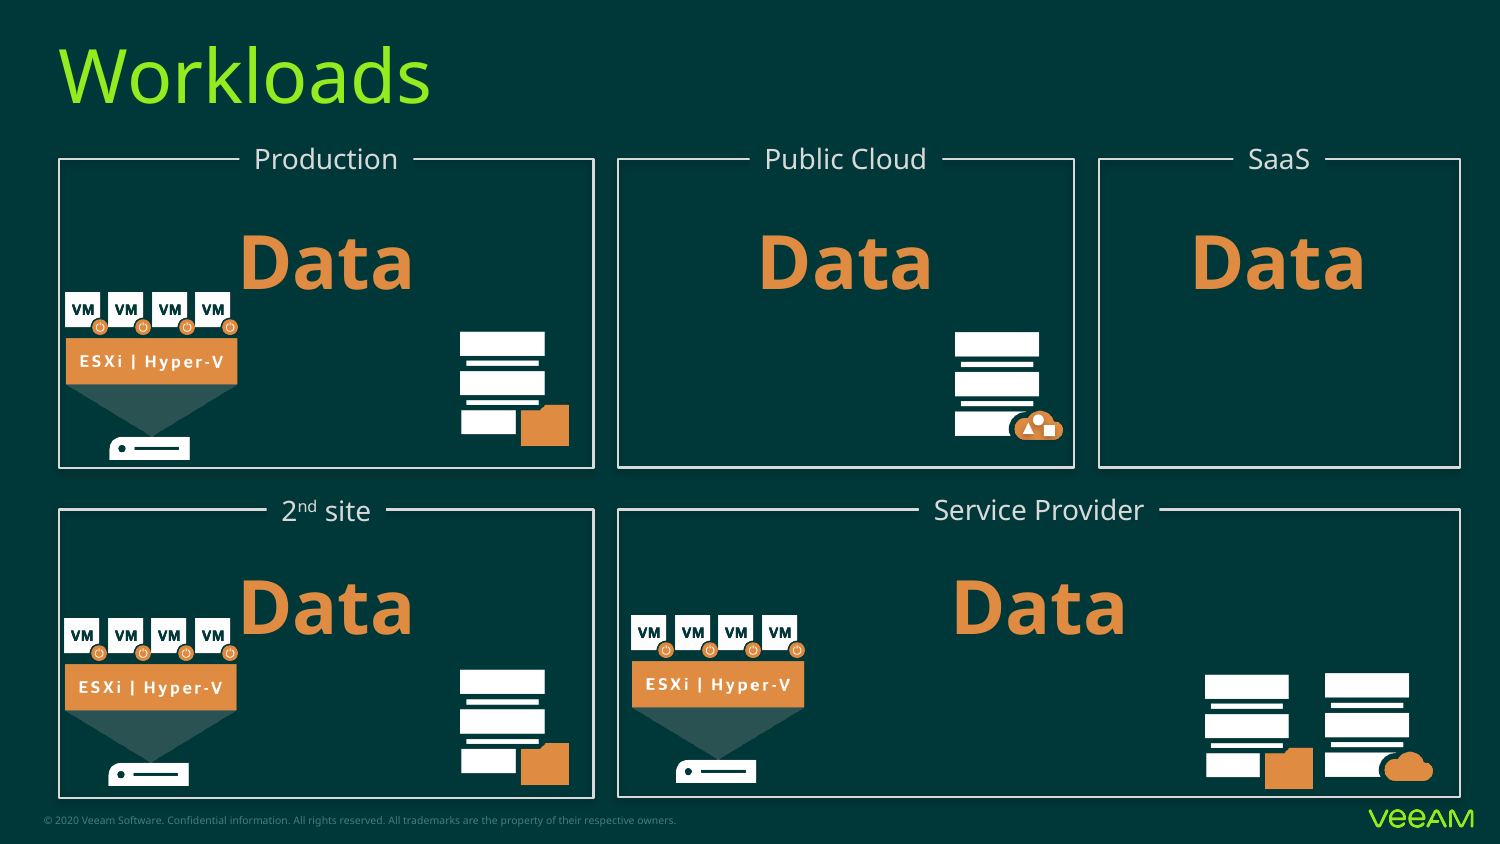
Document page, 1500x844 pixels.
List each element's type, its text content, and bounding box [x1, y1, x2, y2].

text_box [1098, 133, 1461, 468]
picture [460, 329, 569, 447]
picture [1324, 673, 1434, 782]
picture [460, 668, 569, 786]
picture [1204, 673, 1313, 791]
title Workloads [59, 28, 1432, 119]
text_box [64, 292, 238, 460]
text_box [631, 615, 805, 783]
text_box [64, 618, 238, 786]
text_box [58, 485, 594, 799]
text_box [58, 133, 594, 469]
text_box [954, 332, 1063, 441]
picture [1368, 809, 1474, 828]
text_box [618, 133, 1075, 468]
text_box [618, 484, 1461, 798]
